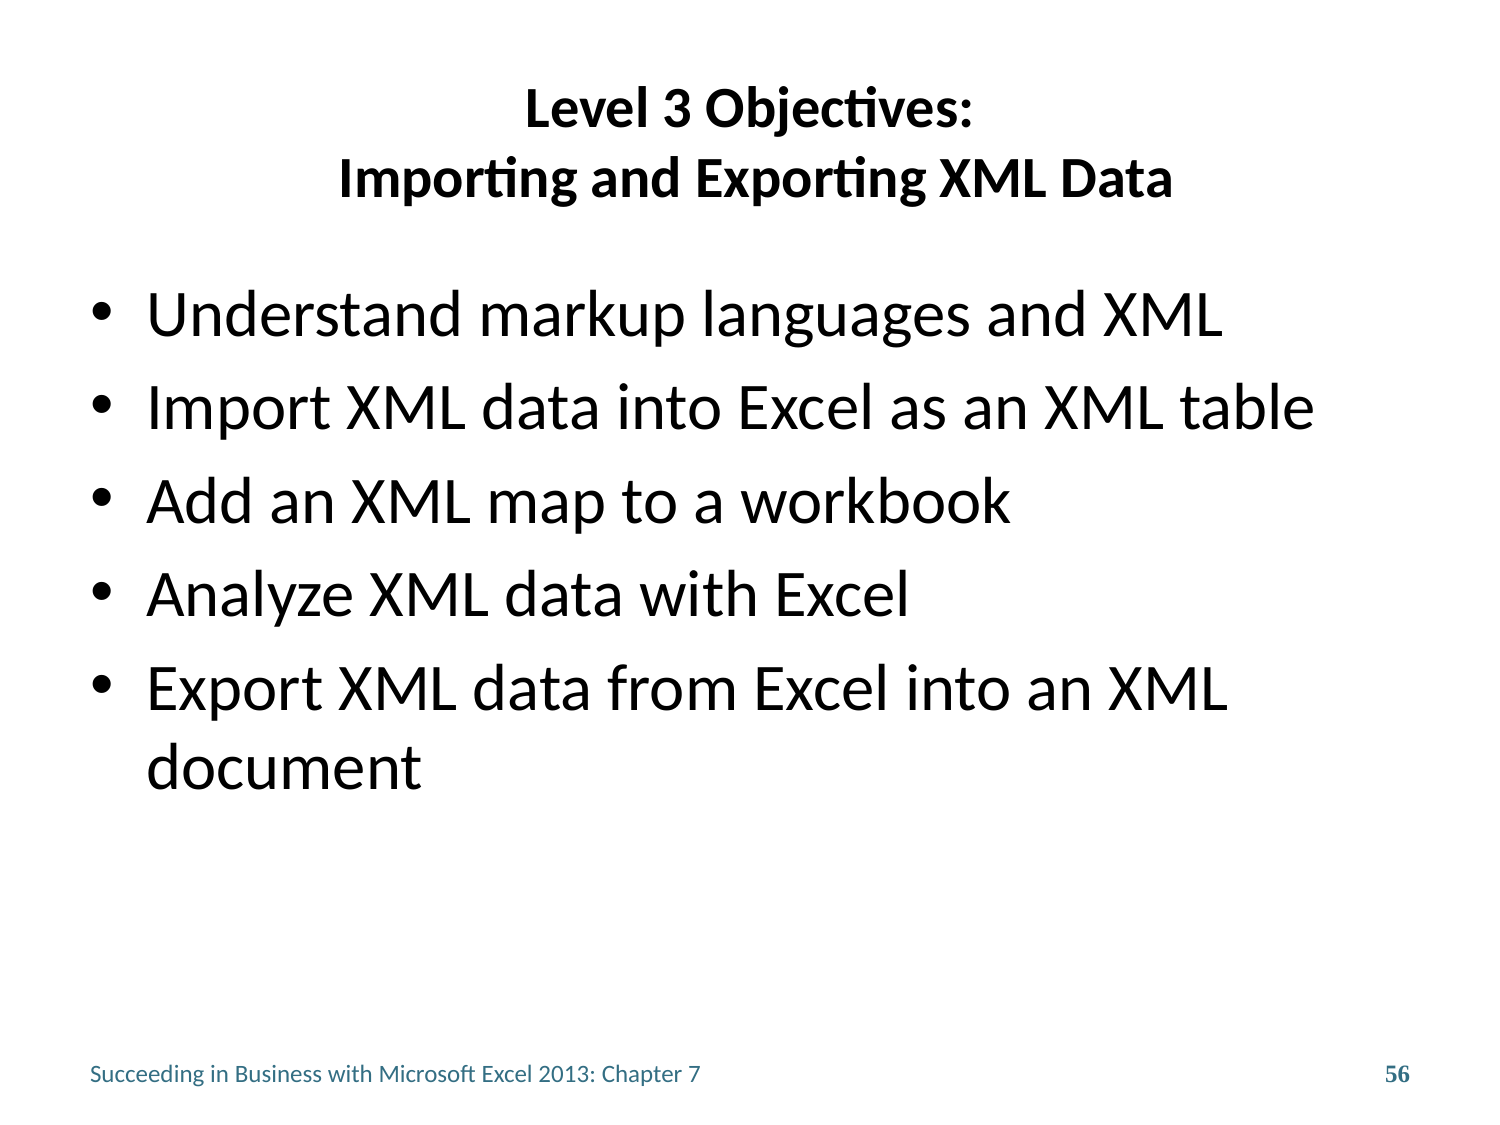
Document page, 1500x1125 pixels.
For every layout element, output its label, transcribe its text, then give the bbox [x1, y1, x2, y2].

slide_number 56 [1074, 1042, 1425, 1103]
footer Succeeding in Business with Microsoft Excel 2013: Chapter 7 [75, 1042, 963, 1103]
title Level 3 Objectives: Importing and Exporting XML Data [75, 45, 1425, 233]
list Understand markup languages and XML Import XML data into Excel as an XML table Add an XML map to a workbook Analyze XML data with Excel Export XML data from Excel into an XML document [75, 262, 1425, 1005]
